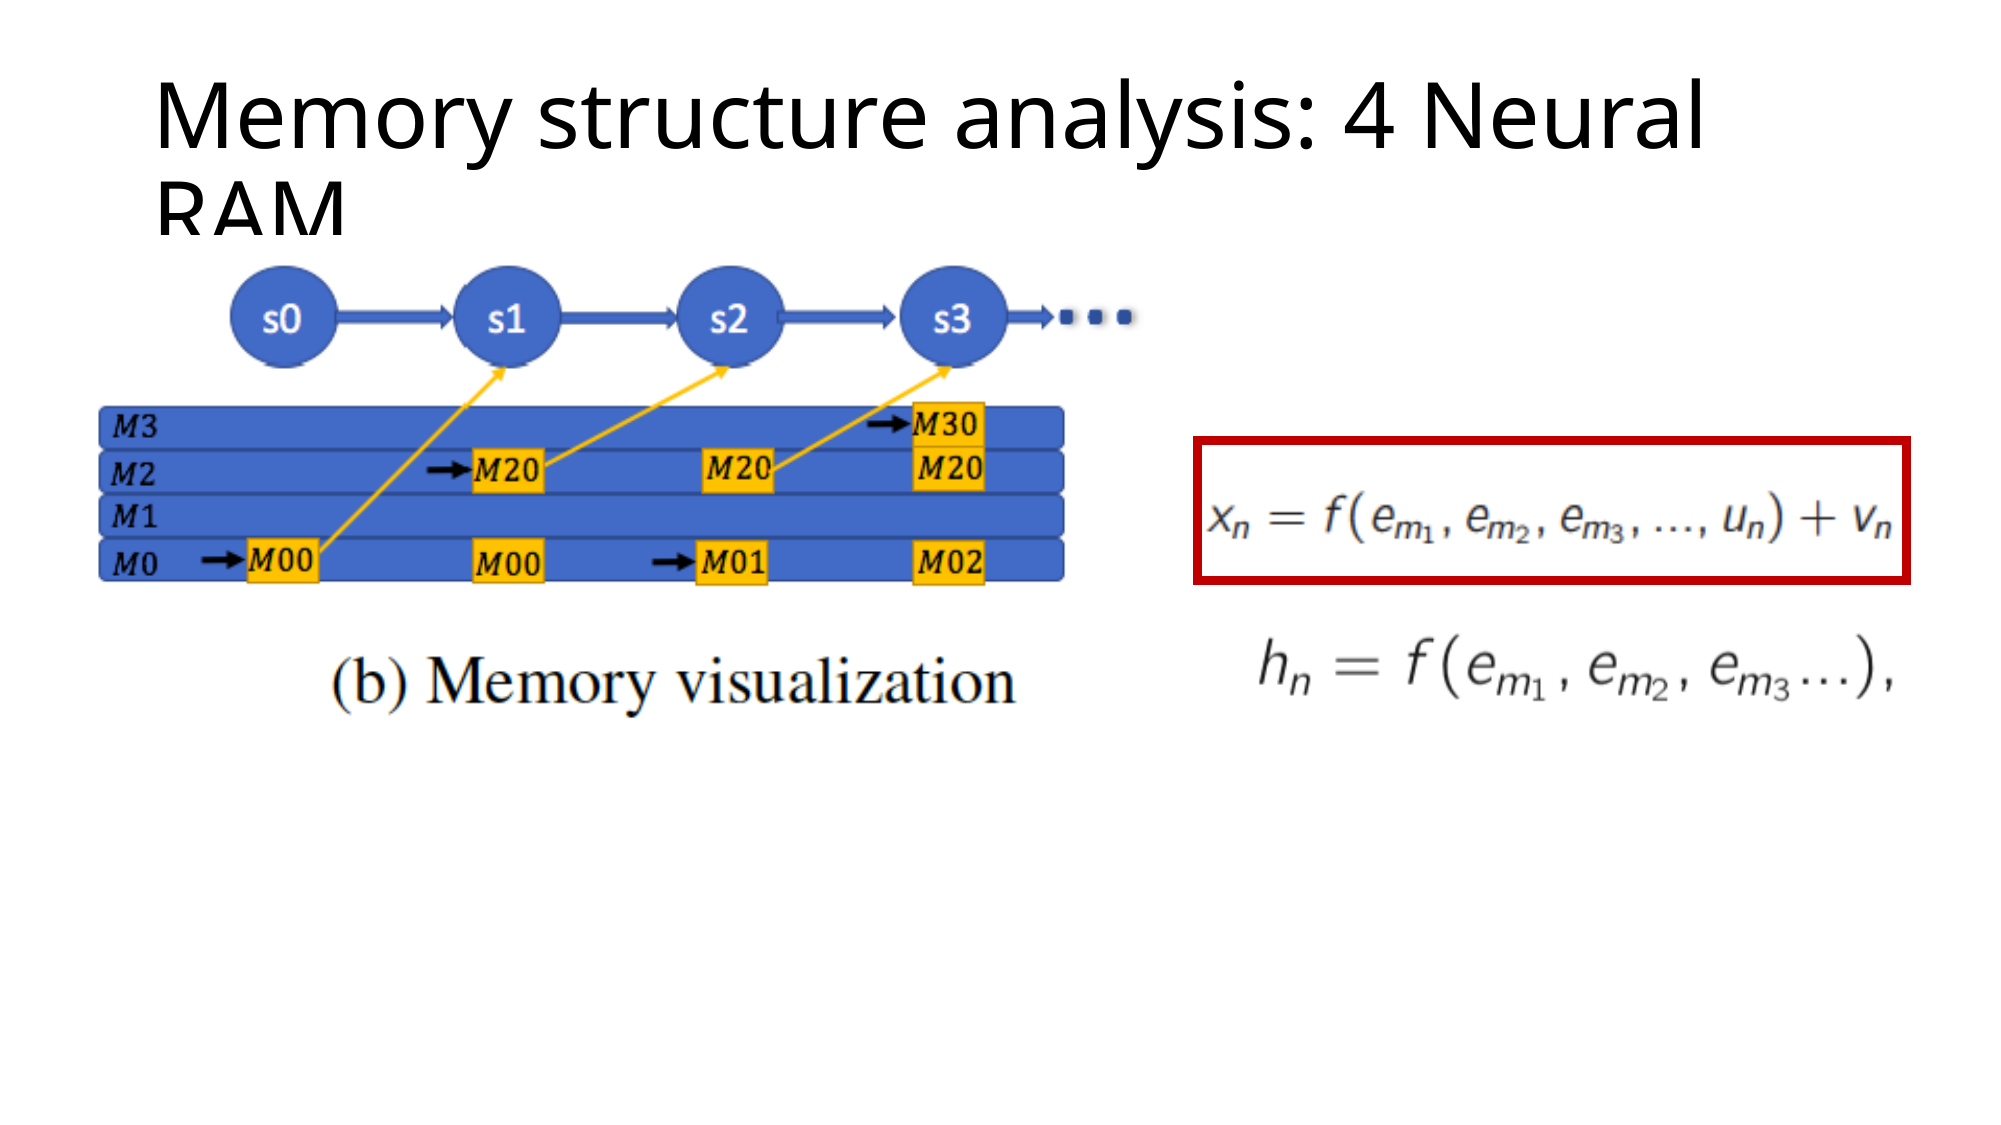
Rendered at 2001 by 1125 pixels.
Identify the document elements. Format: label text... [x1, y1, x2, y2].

picture [72, 235, 1159, 739]
picture [1189, 434, 2000, 568]
title Memory structure analysis: 4 Neural RAM [137, 59, 1863, 278]
picture [1238, 599, 1907, 725]
text_box [1196, 568, 1907, 582]
